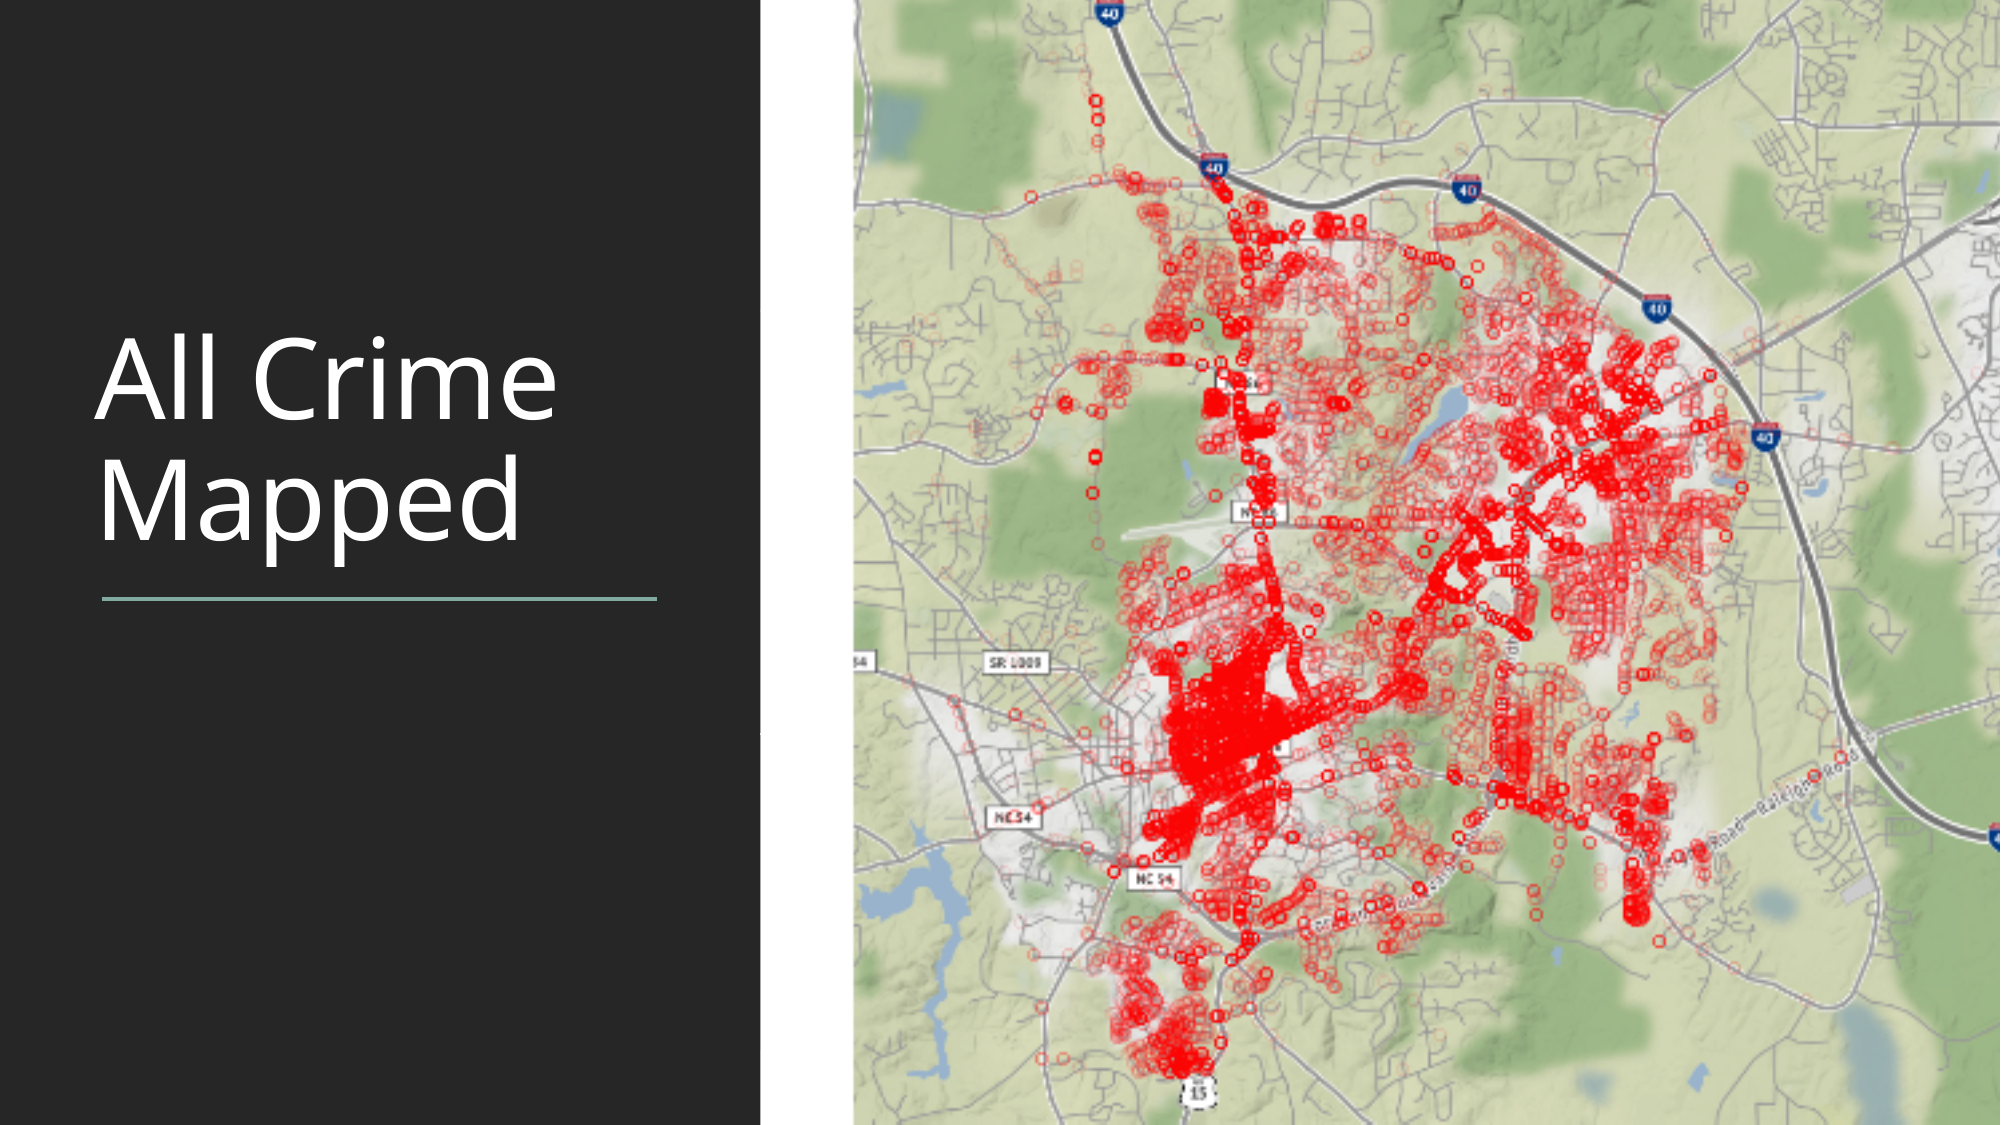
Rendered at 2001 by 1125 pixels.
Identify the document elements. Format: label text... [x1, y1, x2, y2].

text_box [0, 0, 758, 1125]
picture [759, 0, 2000, 1125]
title All Crime Mapped [79, 104, 680, 573]
